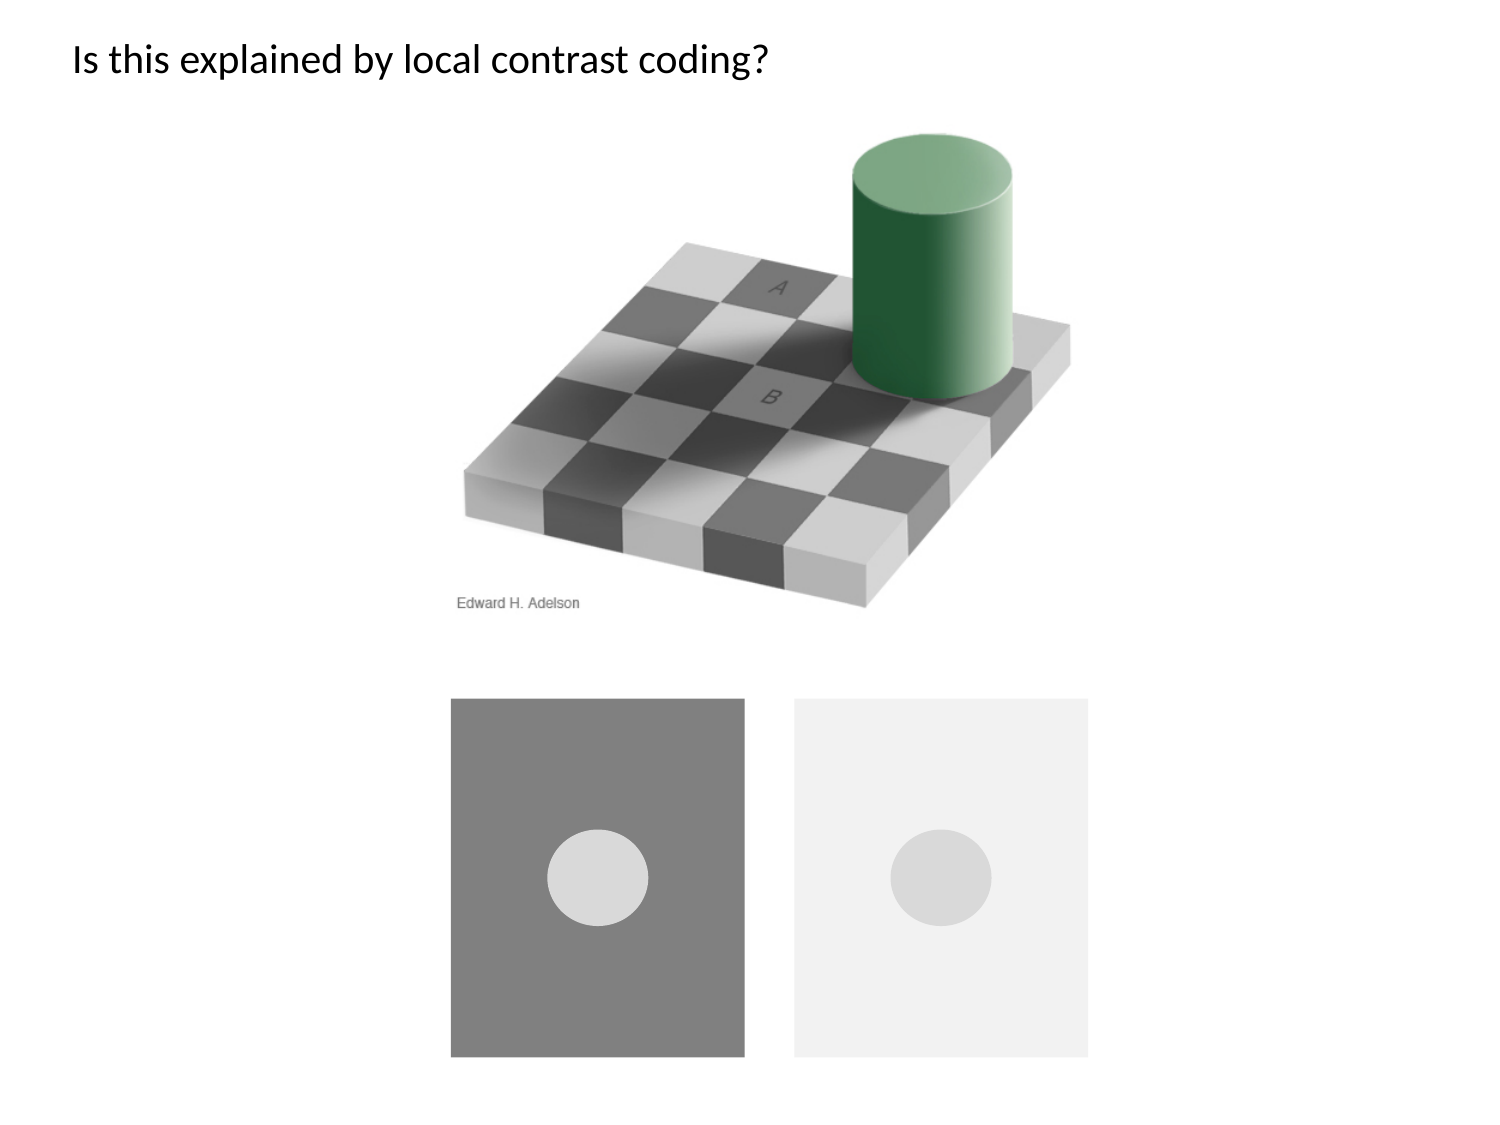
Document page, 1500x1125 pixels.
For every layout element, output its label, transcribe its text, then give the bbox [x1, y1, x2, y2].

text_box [450, 698, 1089, 1058]
picture [445, 114, 1094, 619]
text_box Is this explained by local contrast coding? [57, 24, 1169, 82]
